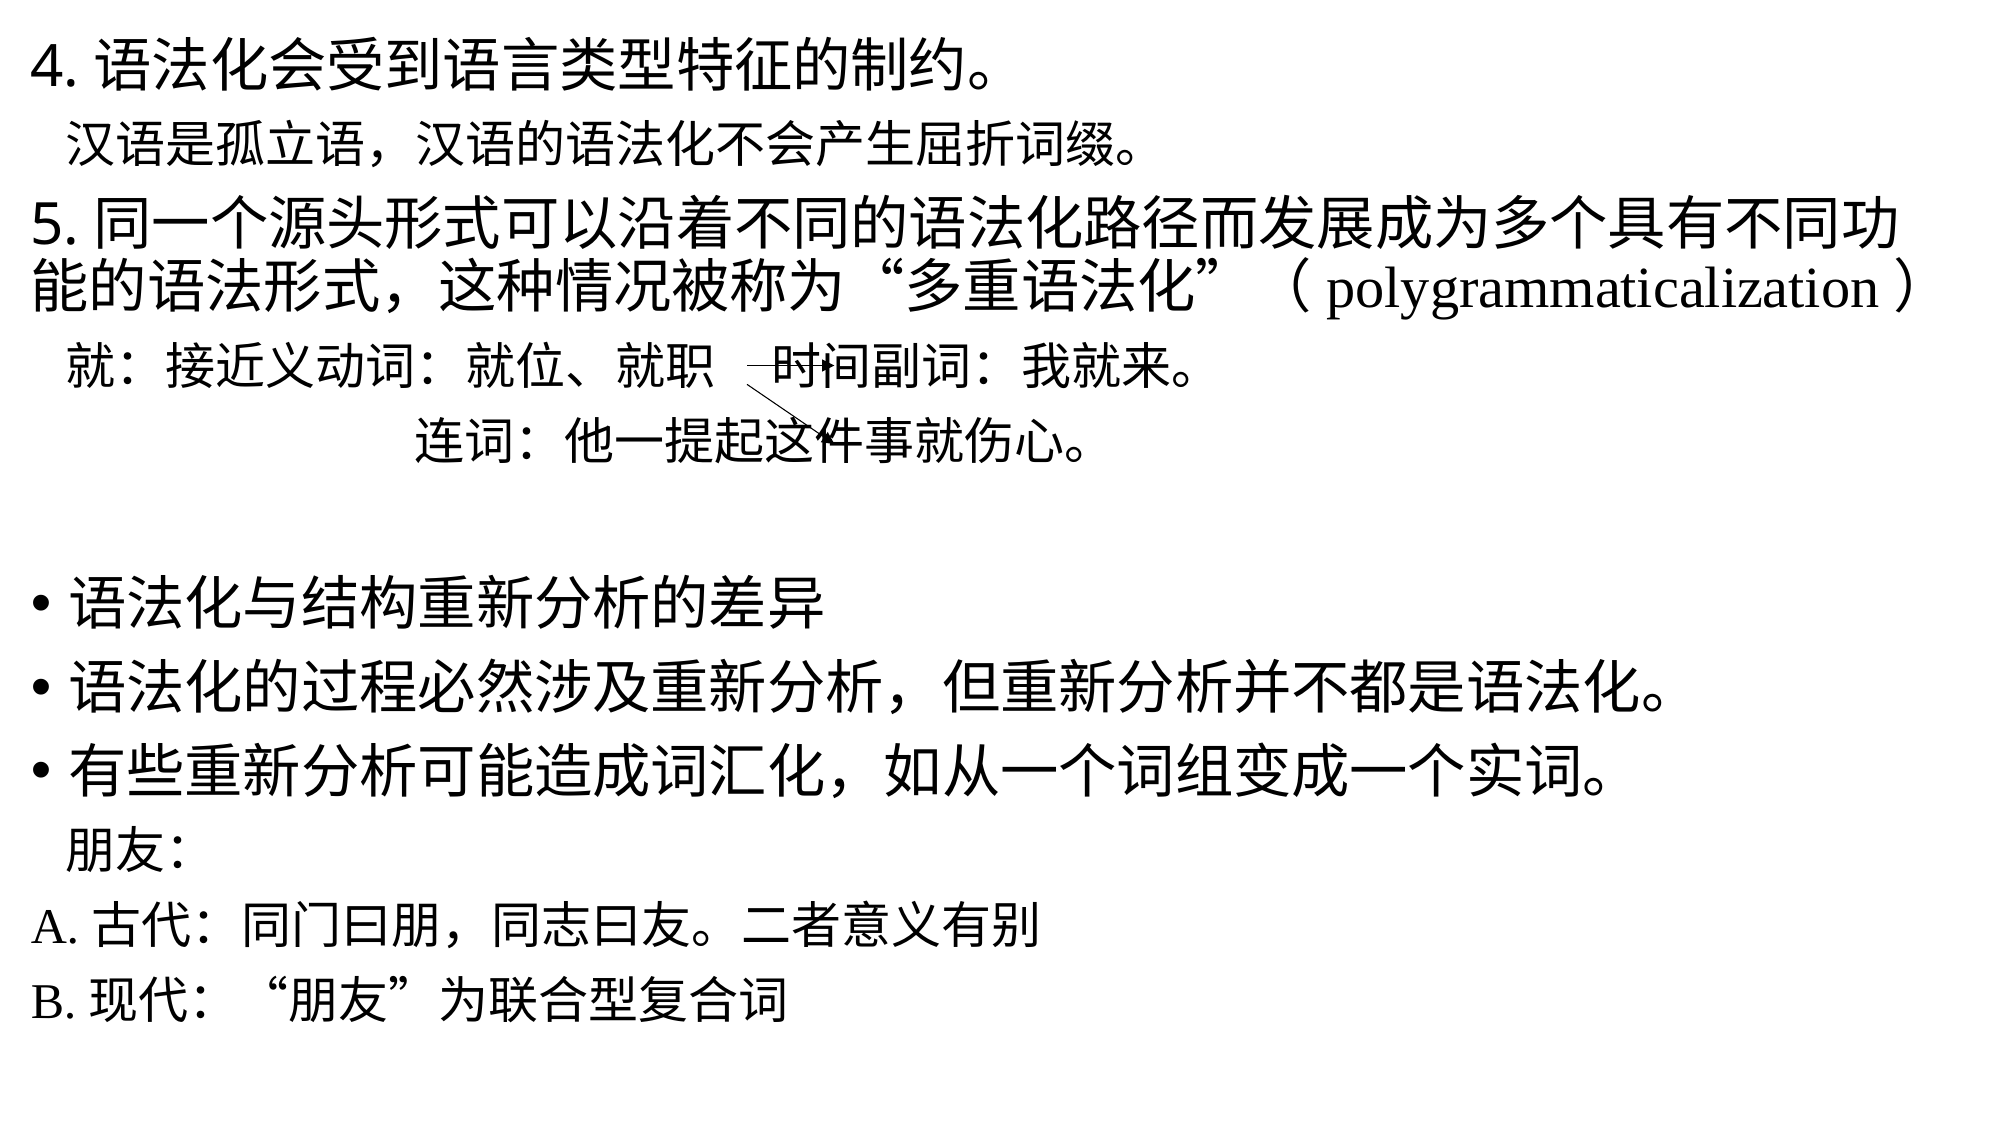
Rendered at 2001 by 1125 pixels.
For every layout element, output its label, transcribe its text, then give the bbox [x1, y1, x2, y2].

list 4.语法化会受到语言类型特征的制约。 汉语是孤立语，汉语的语法化不会产生屈折词缀。 5.同一个源头形式可以沿着不同的语法化路径而发展成为多个具有不同功能的语法形式，这种情况被称为“多重语法化”（polygrammaticalization） 就：接近义动词：就位、就职 时间副词：我就来。 连词：他一提起这件事就伤心。 语法化与结构重新分析的差异 语法化的过程必然涉及重新分析，但重新分析并不都是语法化。 有些重新分析可能造成词汇化，如从一个词组变成一个实词。 朋友： A.古代：同门曰朋，同志曰友。二者意义有别 B.现代：“朋友”为联合型复合词 [15, 28, 1968, 1093]
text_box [747, 384, 835, 445]
